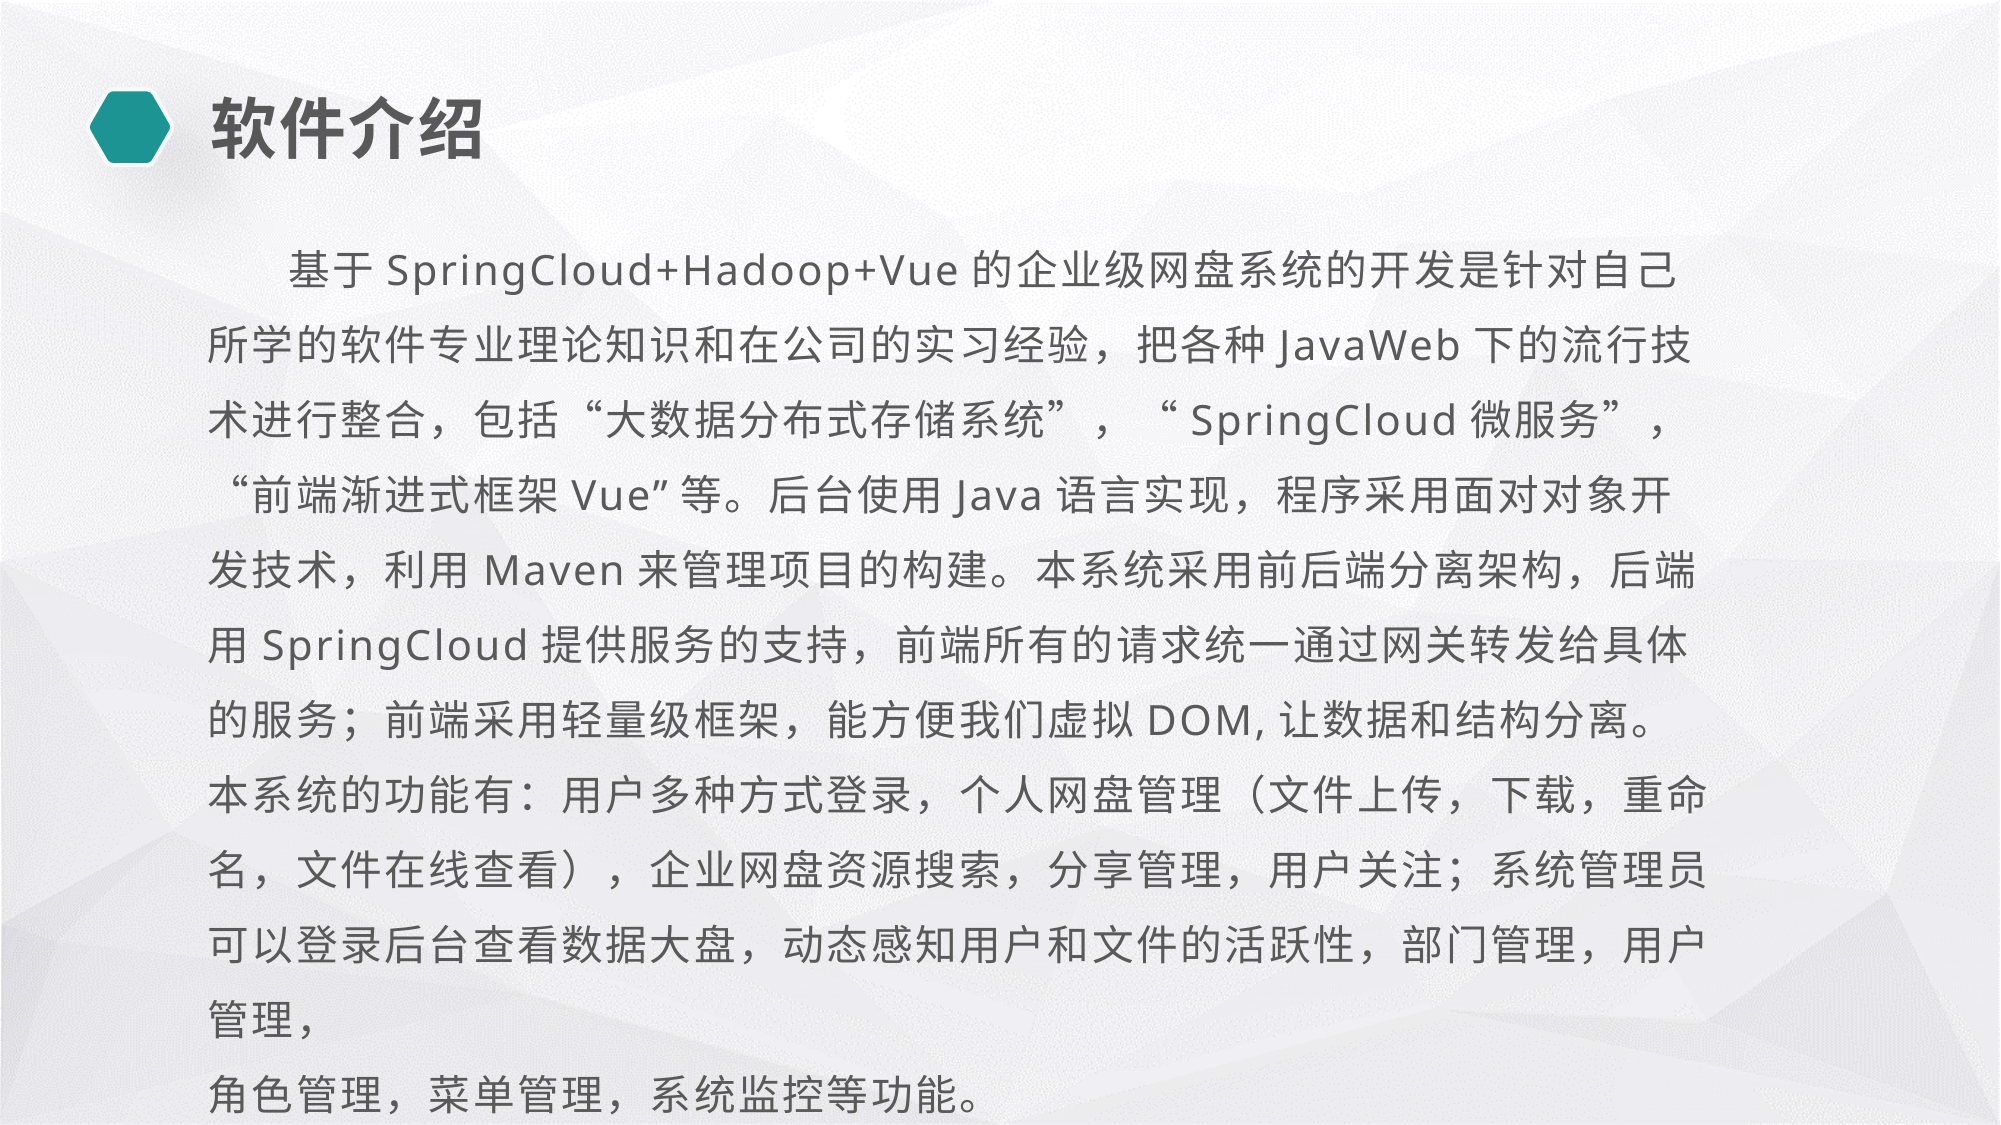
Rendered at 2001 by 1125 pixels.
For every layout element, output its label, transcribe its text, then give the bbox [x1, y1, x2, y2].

text_box 基于SpringCloud+Hadoop+Vue的企业级网盘系统的开发是针对自己所学的软件专业理论知识和在公司的实习经验，把各种JavaWeb下的流行技术进行整合，包括“大数据分布式存储系统”，“SpringCloud微服务”，“前端渐进式框架Vue”等。后台使用Java语言实现，程序采用面对对象开发技术，利用Maven来管理项目的构建。本系统采用前后端分离架构，后端用SpringCloud提供服务的支持，前端所有的请求统一通过网关转发给具体的服务；前端采用轻量级框架，能方便我们虚拟DOM,让数据和结构分离。本系统的功能有：用户多种方式登录，个人网盘管理（文件上传，下载，重命名，文件在线查看），企业网盘资源搜索，分享管理，用户关注；系统管理员可以登录后台查看数据大盘，动态感知用户和文件的活跃性，部门管理，用户管理， 角色管理，菜单管理，系统监控等功能。 [192, 211, 1732, 1125]
text_box 软件介绍 [195, 79, 500, 174]
text_box [86, 88, 174, 167]
picture [0, 0, 2000, 1125]
